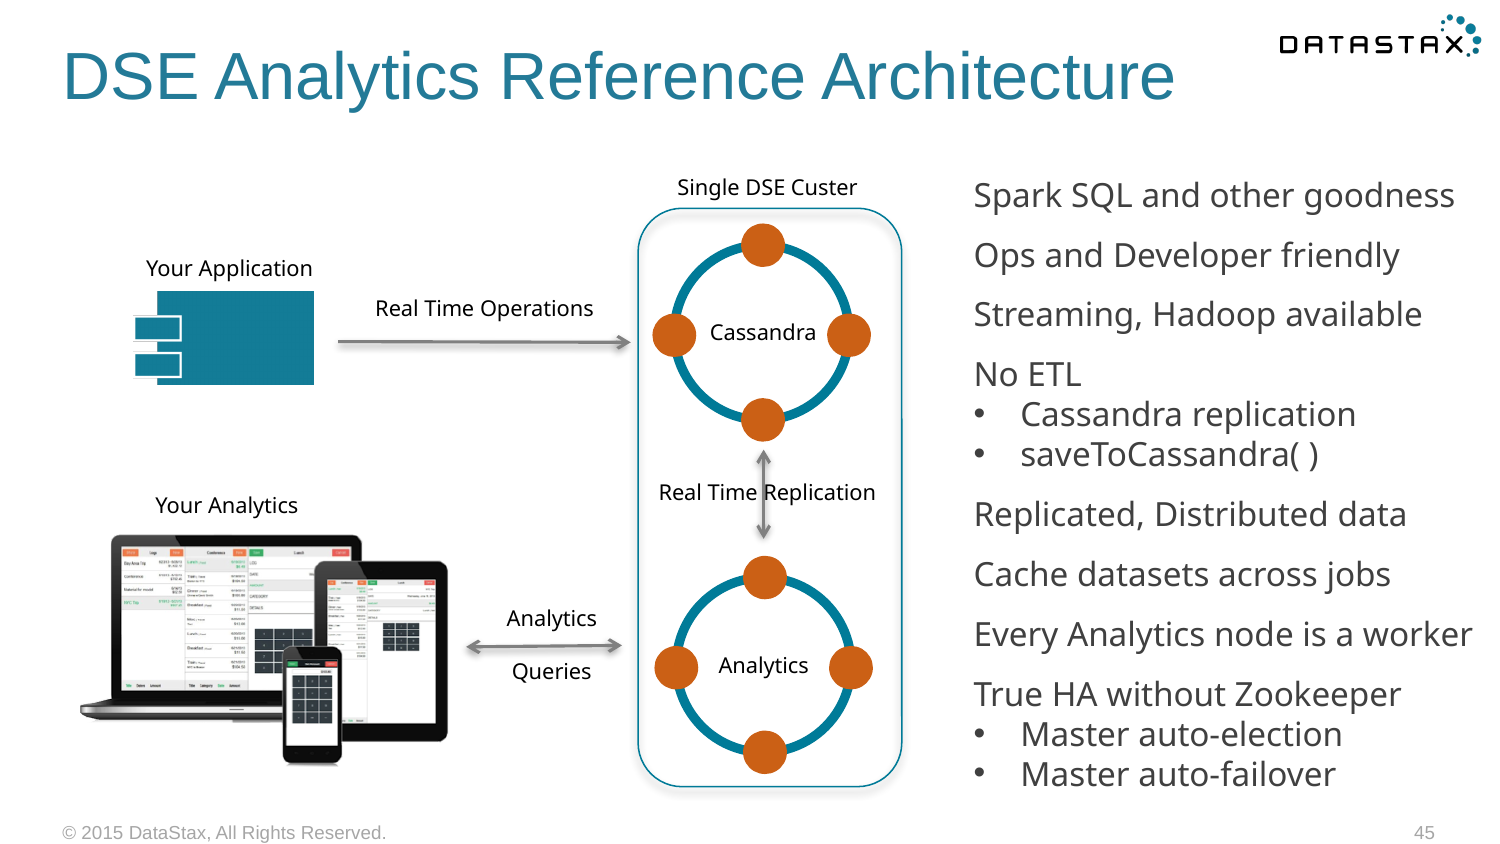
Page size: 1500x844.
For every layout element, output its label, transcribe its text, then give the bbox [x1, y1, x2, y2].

text_box Your Application [131, 247, 329, 289]
picture [77, 531, 451, 772]
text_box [654, 555, 874, 775]
footer © 2015 DataStax, All Rights Reserved. [62, 820, 638, 844]
text_box Real Time Operations [360, 287, 609, 328]
title DSE Analytics Reference Architecture [62, 32, 1300, 118]
text_box Analytics Queries [491, 597, 612, 645]
slide_number 45 [1110, 820, 1436, 844]
picture [132, 291, 315, 386]
text_box Spark SQL and other goodness Ops and Developer friendly Streaming, Hadoop available No ETL Cassandra replication saveToCassandra( ) Replicated, Distributed data Cache datasets across jobs Every Analytics node is a worker True HA without Zookeeper Master auto-election Master auto-failover [958, 146, 1489, 800]
text_box [637, 208, 903, 784]
text_box Your Analytics [140, 483, 314, 525]
text_box Single DSE Custer [662, 166, 873, 208]
picture [1273, 7, 1485, 70]
text_box Analytics Queries [491, 661, 612, 691]
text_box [652, 223, 872, 442]
